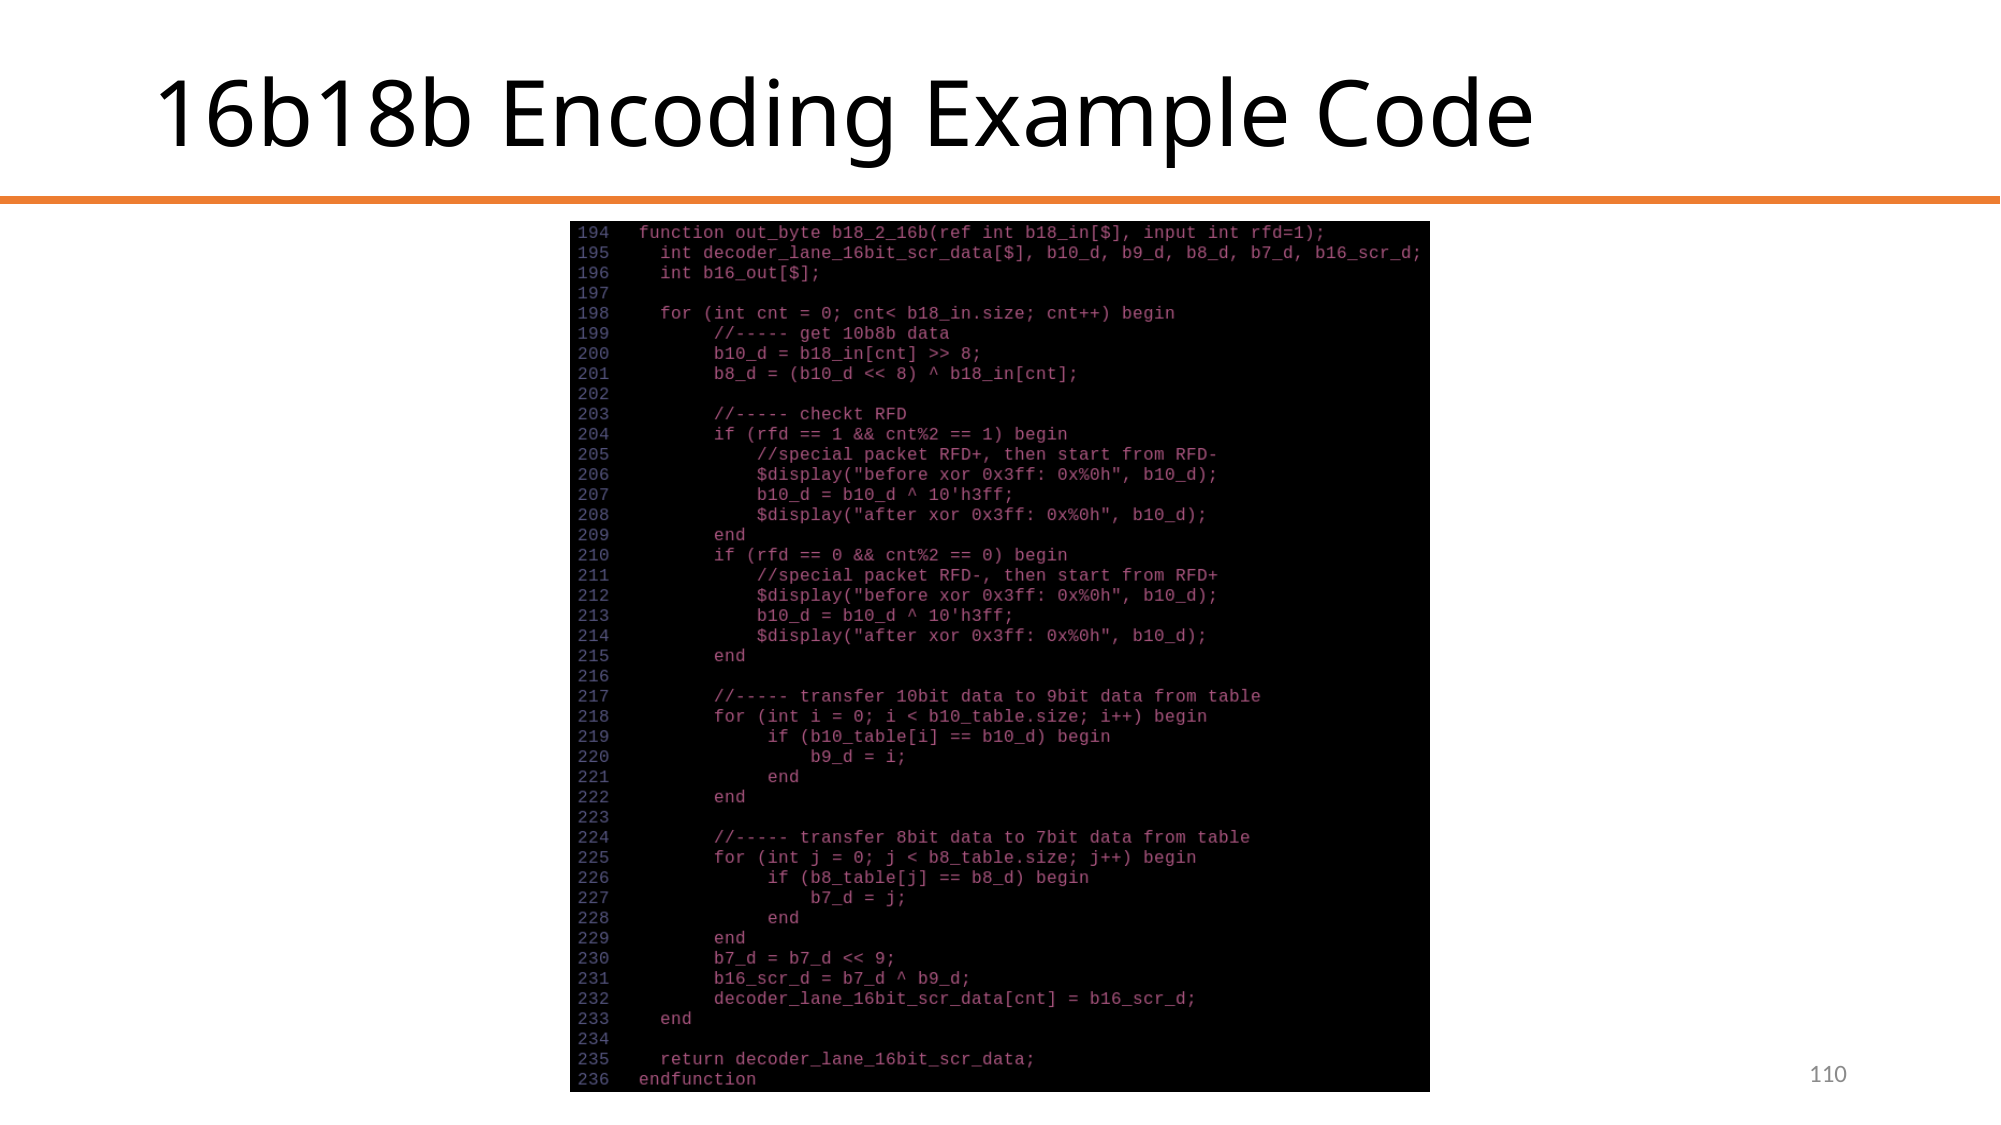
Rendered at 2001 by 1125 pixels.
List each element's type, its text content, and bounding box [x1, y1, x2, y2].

title 16b18b Encoding Example Code [137, 59, 1863, 278]
picture [569, 221, 1430, 1092]
slide_number 110 [1412, 1042, 1863, 1103]
